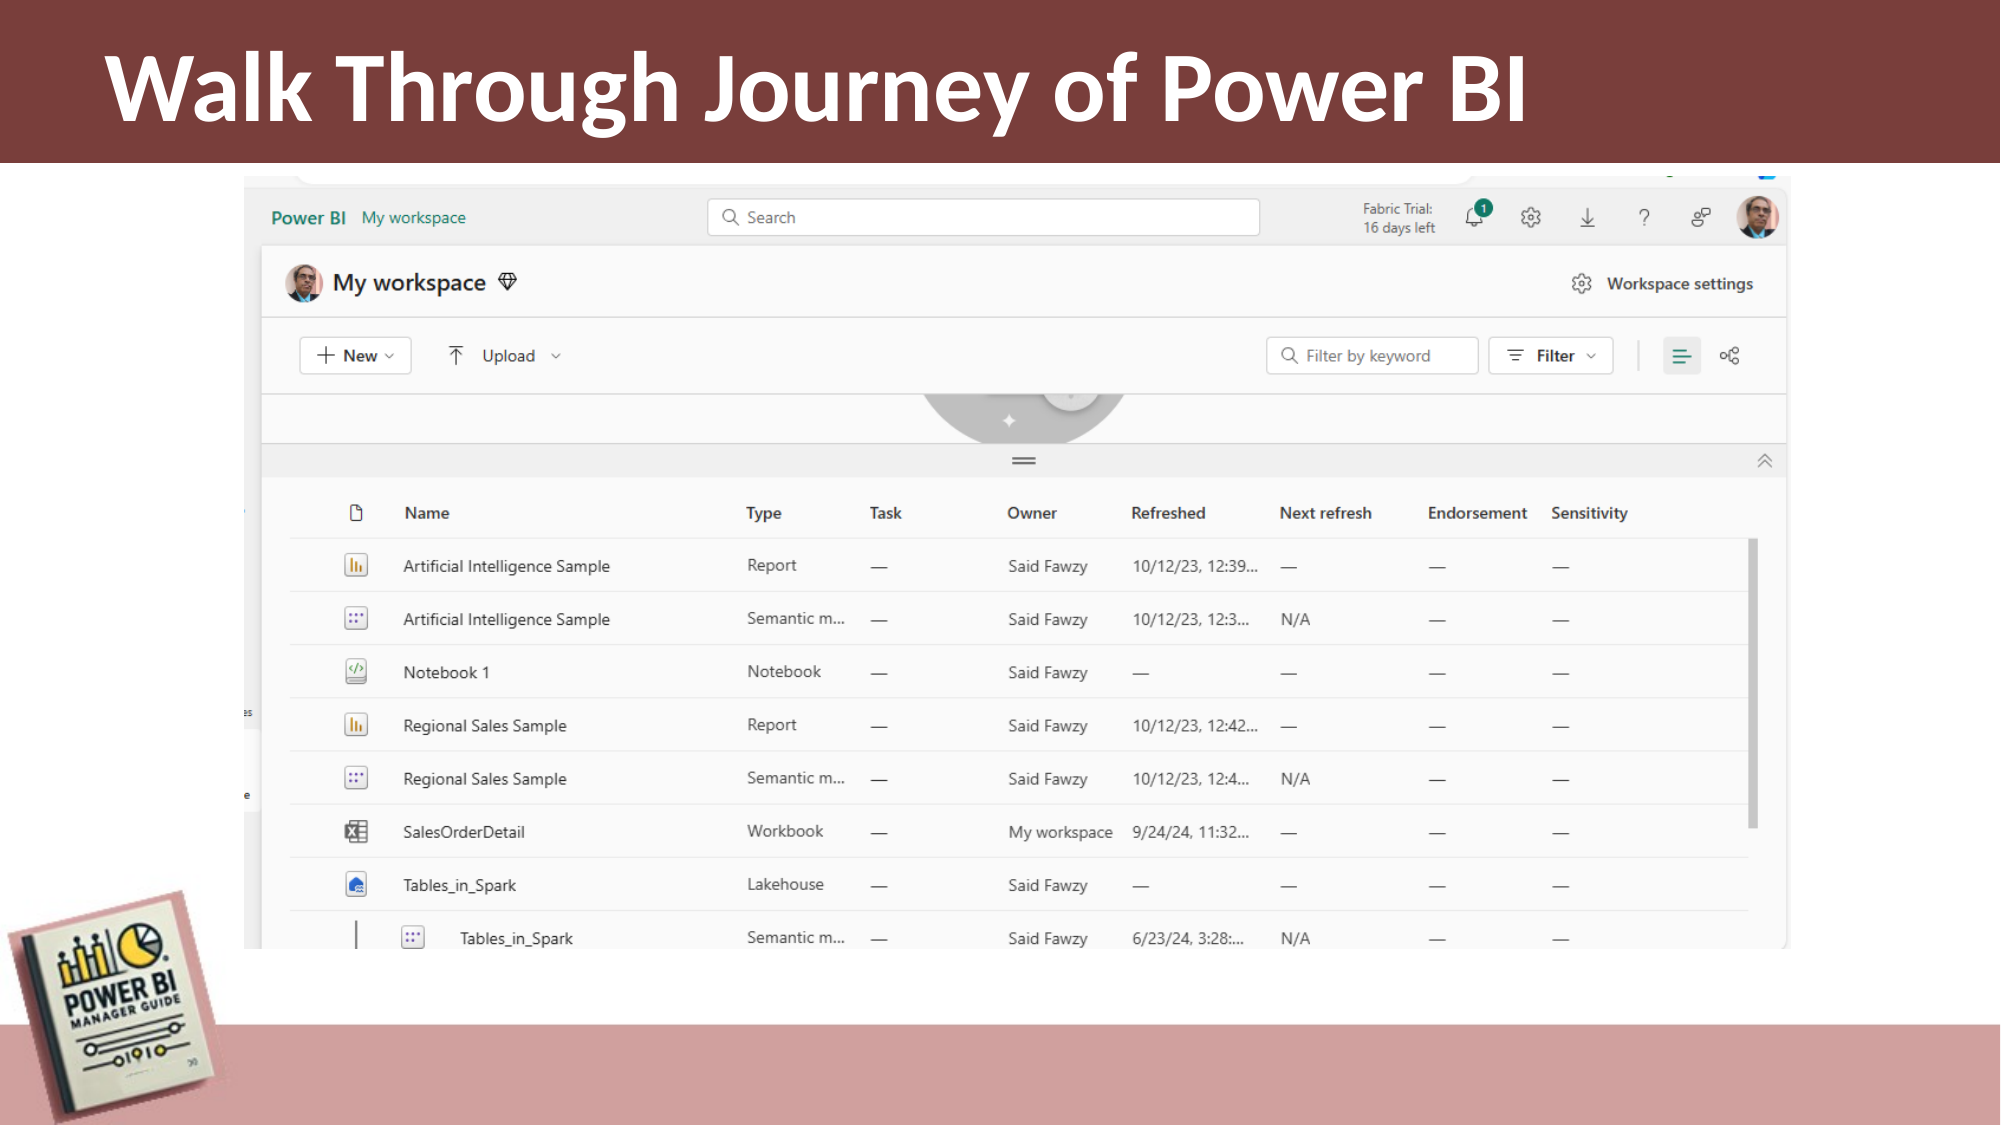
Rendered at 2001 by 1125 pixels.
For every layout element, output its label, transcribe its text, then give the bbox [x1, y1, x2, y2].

text_box Walk Through Journey of Power BI [0, 0, 2000, 164]
picture [0, 0, 2001, 1125]
